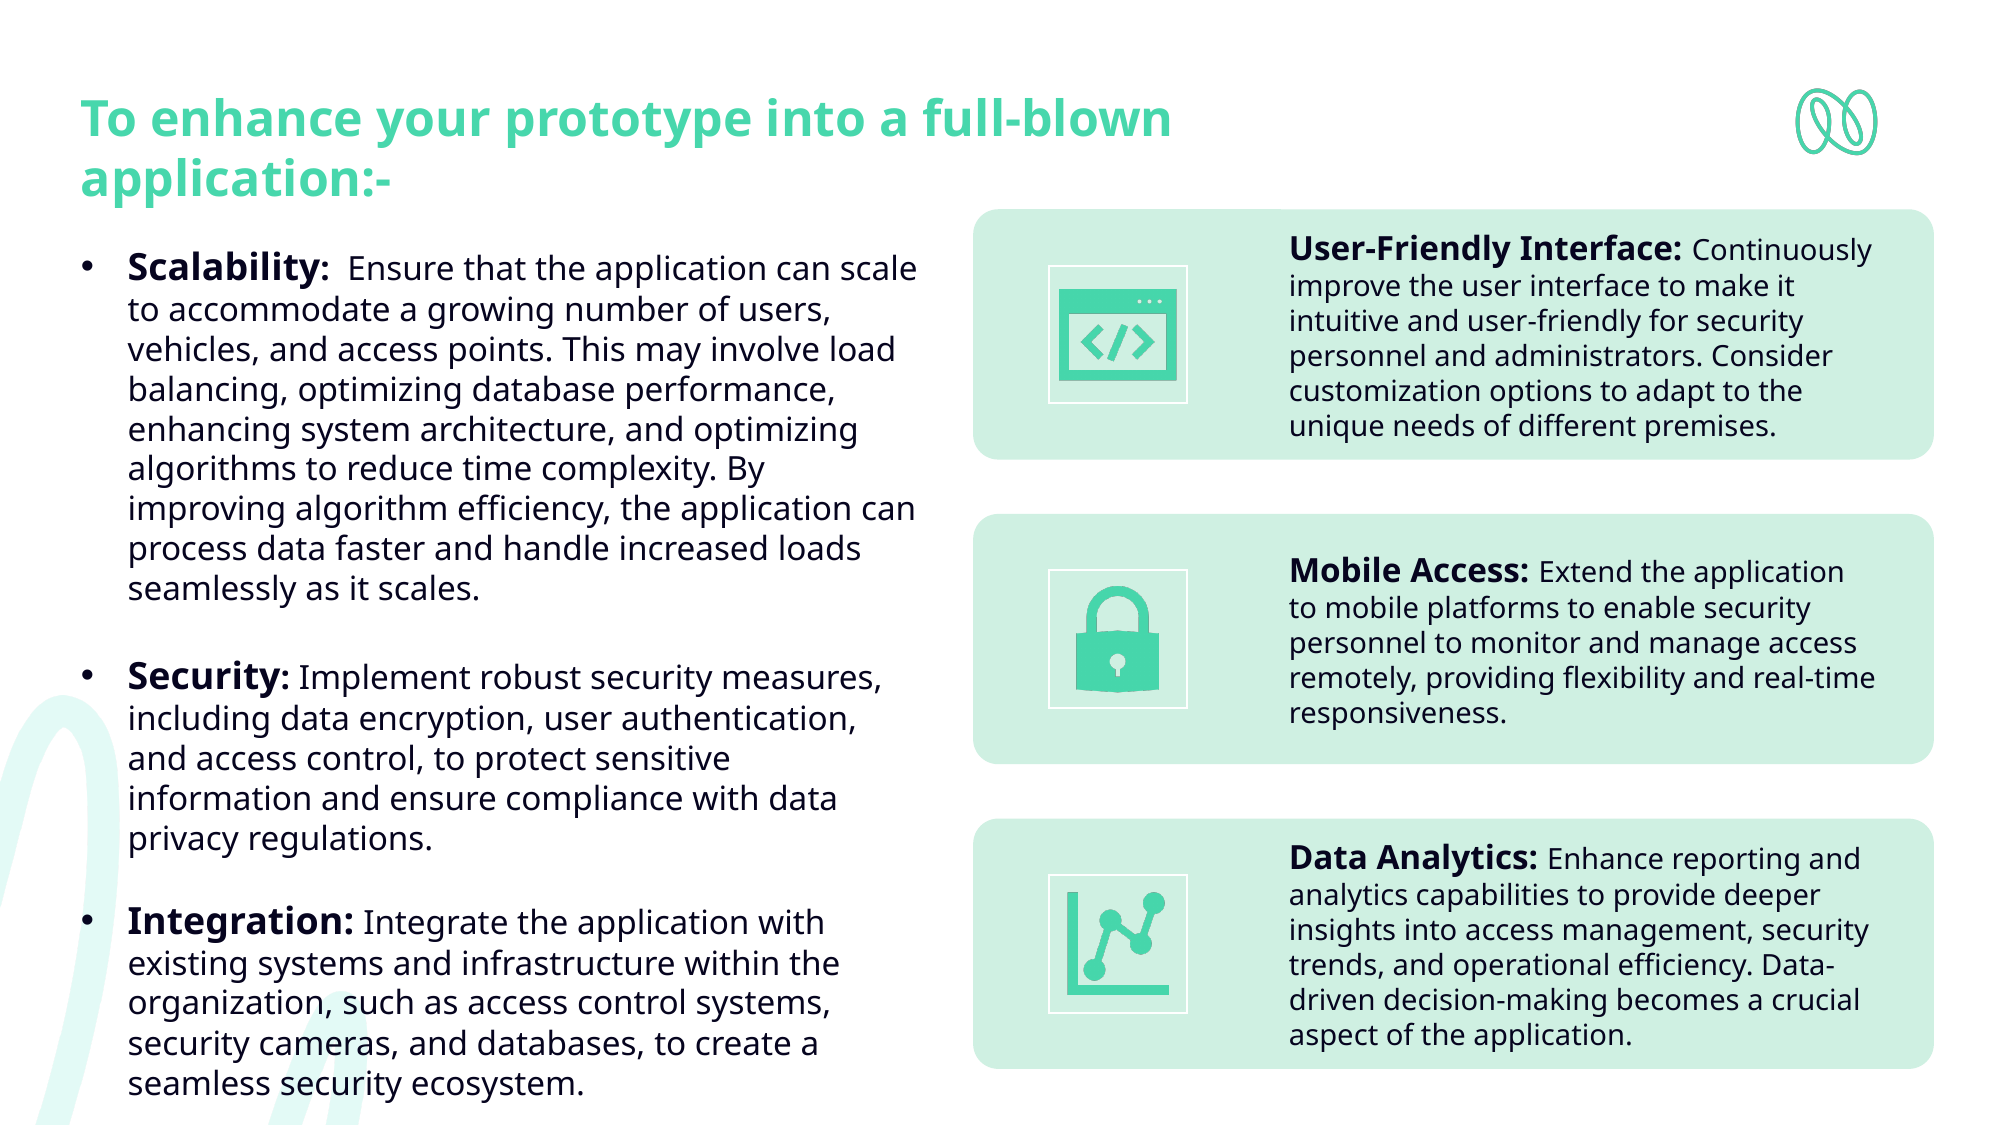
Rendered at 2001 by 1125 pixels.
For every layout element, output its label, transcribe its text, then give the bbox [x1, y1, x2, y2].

picture [1772, 62, 1906, 180]
text_box Scalability: Ensure that the application can scale to accommodate a growing number of users, vehicles, and access points. This may involve load balancing, optimizing database performance, enhancing system architecture, and optimizing algorithms to reduce time complexity. By improving algorithm efficiency, the application can process data faster and handle increased loads seamlessly as it scales. Security: Implement robust security measures, including data encryption, user authentication, and access control, to protect sensitive information and ensure compliance with data privacy regulations. Integration: Integrate the application with existing systems and infrastructure within the organization, such as access control systems, security cameras, and databases, to create a seamless security ecosystem. [66, 235, 940, 1109]
text_box To enhance your prototype into a full-blown application:- [66, 78, 1499, 214]
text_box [973, 208, 1934, 1070]
